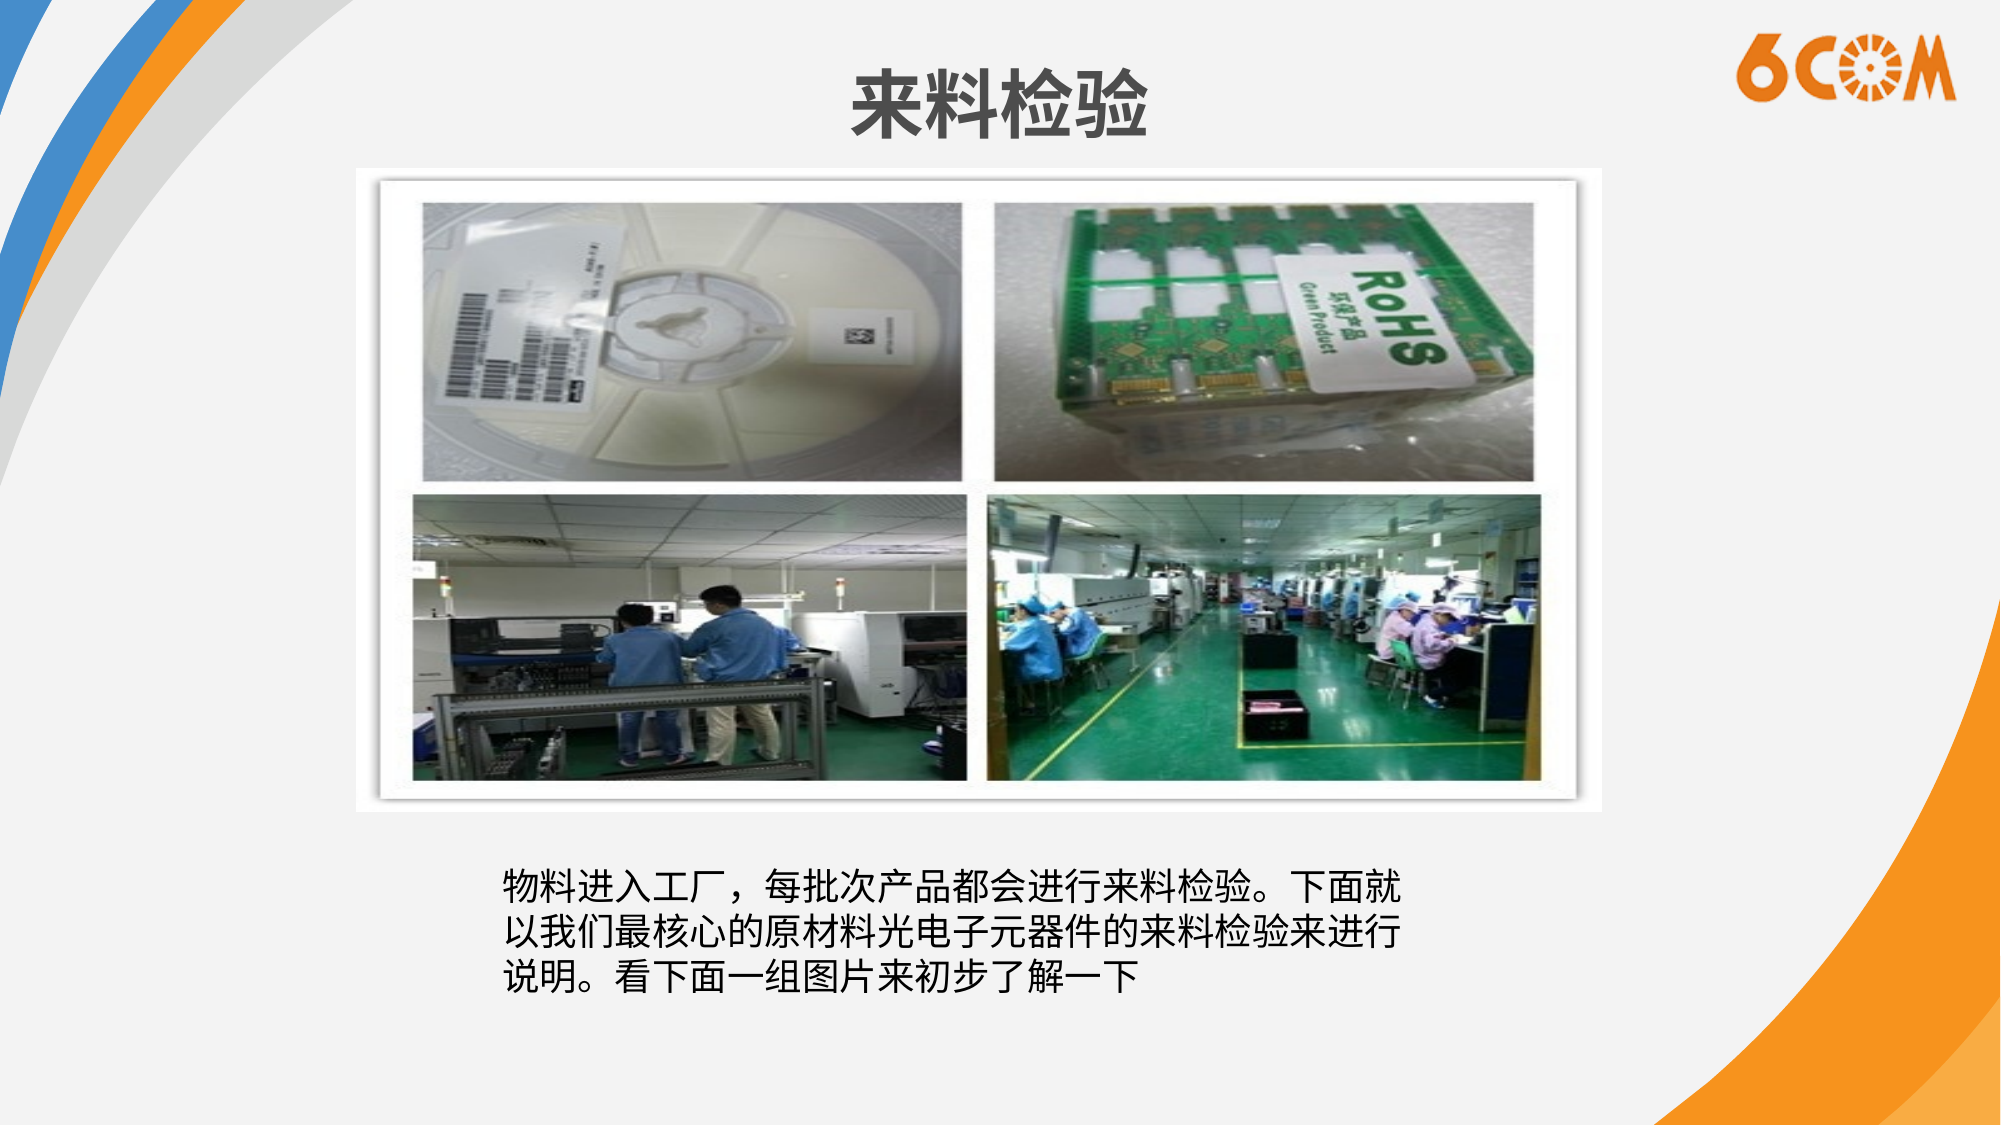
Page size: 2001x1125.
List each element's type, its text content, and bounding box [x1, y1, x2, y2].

picture [1670, 0, 2001, 199]
title 来料检验 [137, 59, 1863, 278]
text_box 物料进入工厂，每批次产品都会进行来料检验。下面就以我们最核心的原材料光电子元器件的来料检验来进行说明。看下面一组图片来初步了解一下 [487, 855, 1435, 1006]
picture [356, 168, 1602, 812]
